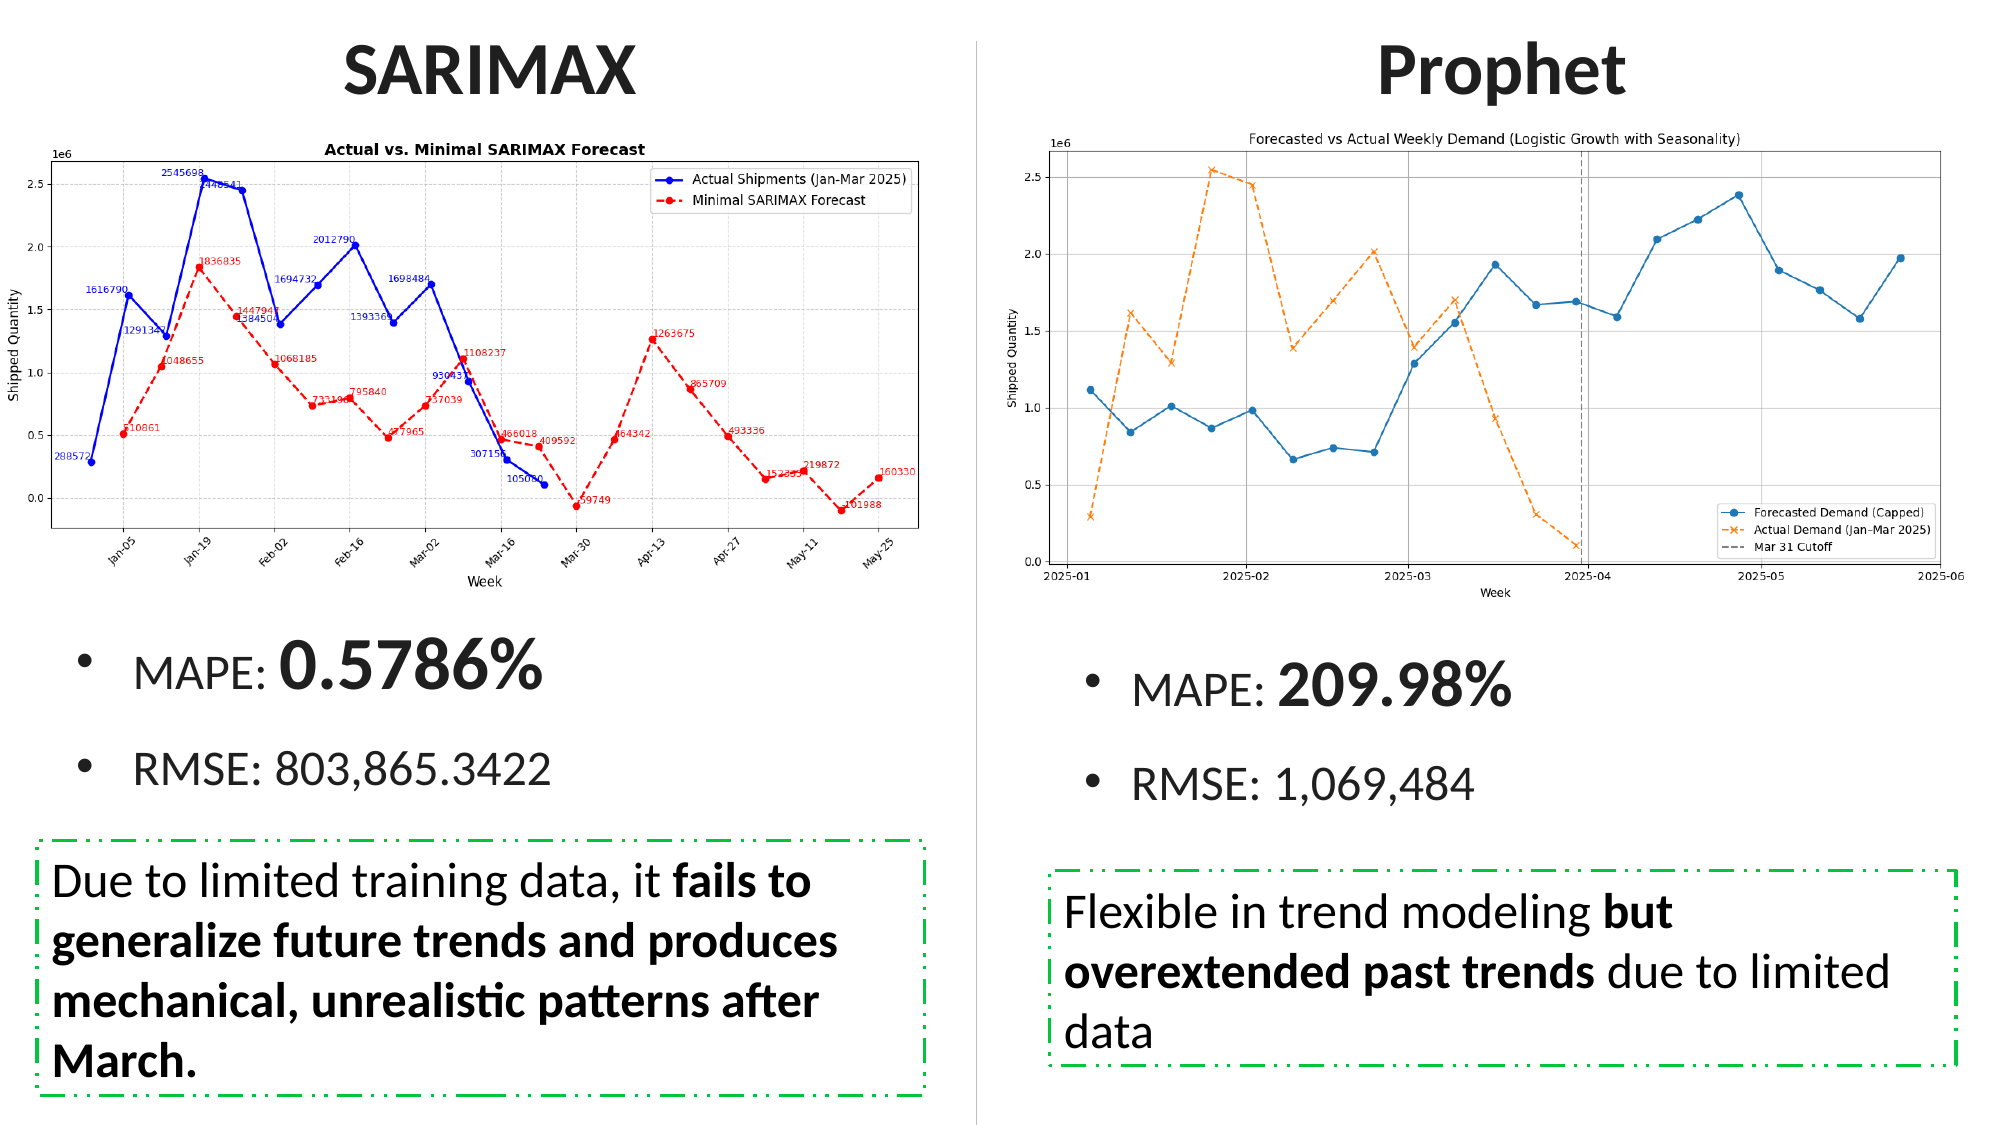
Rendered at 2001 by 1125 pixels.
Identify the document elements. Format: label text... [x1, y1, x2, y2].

text_box Prophet [1347, 12, 1658, 117]
text_box MAPE: 0.5786% RMSE: 803,865.3422 [61, 597, 641, 853]
text_box MAPE: 209.98% RMSE: 1,069,484 [1069, 607, 1658, 818]
text_box SARIMAX [165, 12, 815, 117]
picture [999, 124, 1972, 607]
text_box Flexible in trend modeling but overextended past trends due to limited data [1049, 870, 1956, 1066]
text_box Due to limited training data, it fails to generalize future trends and produces mechanical, unrealistic patterns after March. [36, 840, 925, 1096]
picture [0, 135, 925, 597]
